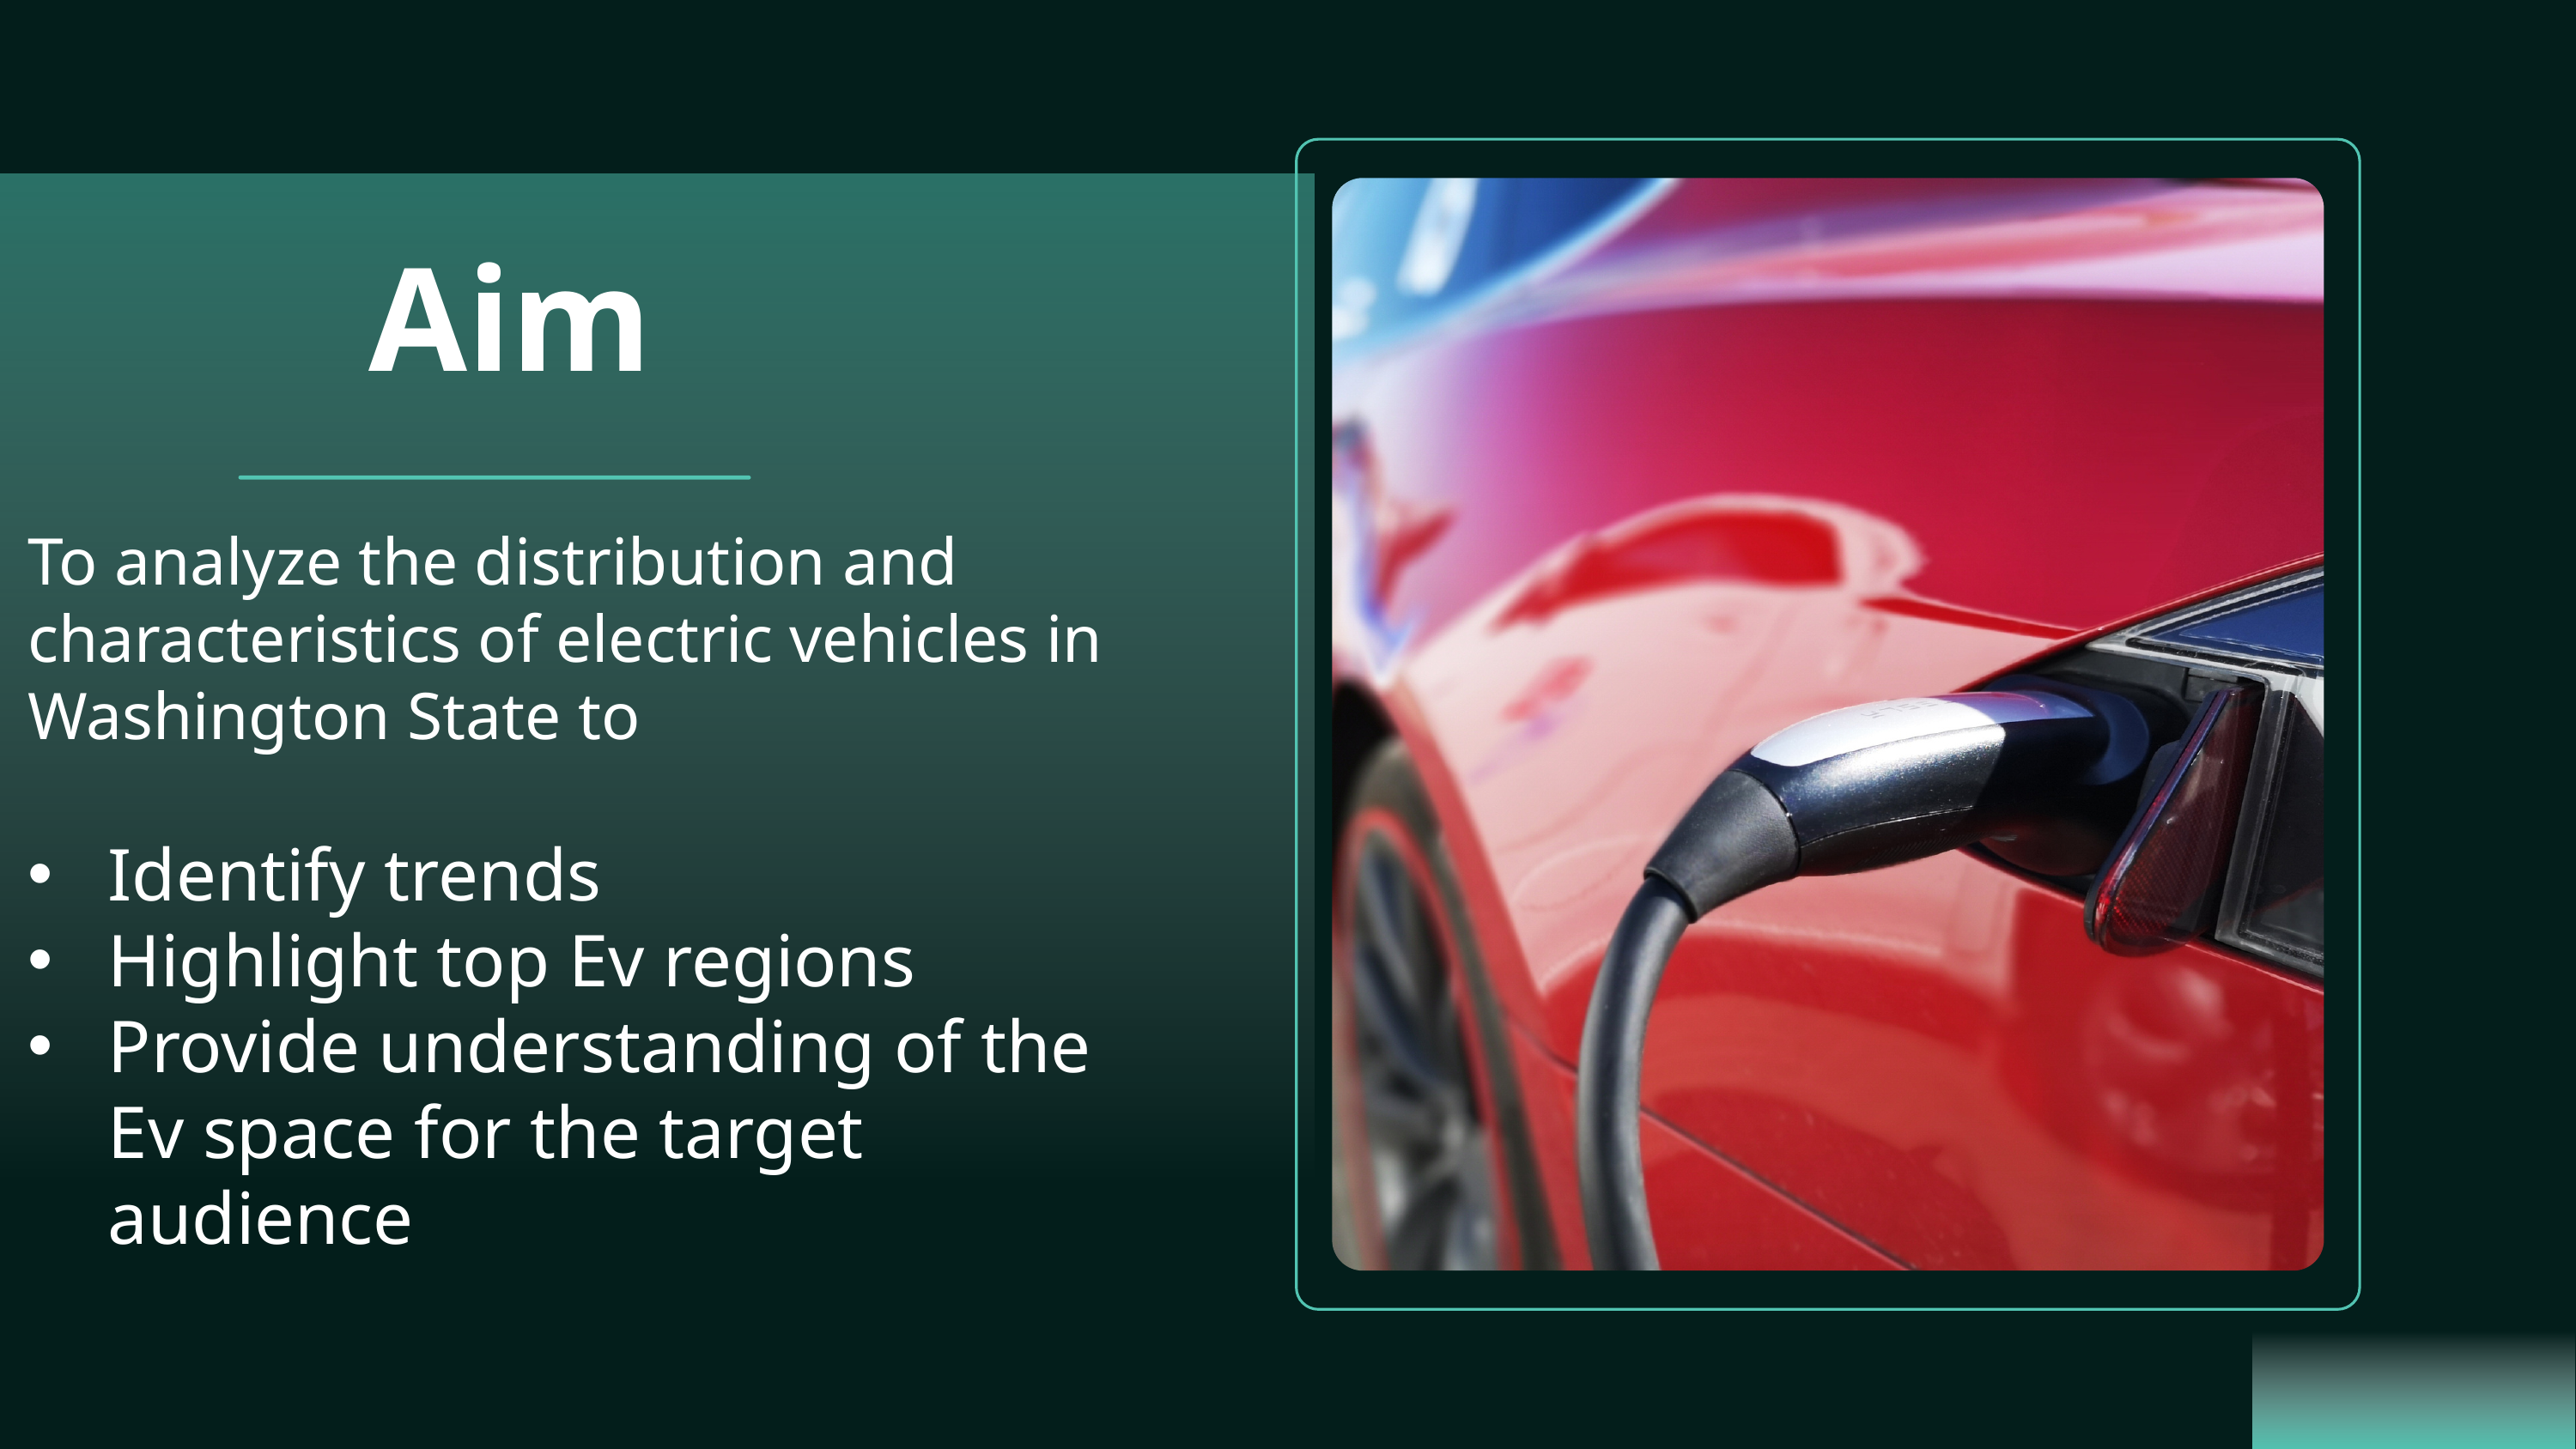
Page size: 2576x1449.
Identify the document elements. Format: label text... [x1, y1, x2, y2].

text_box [1332, 178, 2324, 1271]
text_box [2354, 1229, 2474, 1449]
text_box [1296, 138, 2360, 1310]
text_box To analyze the distribution and characteristics of electric vehicles in Washington State to Identify trends Highlight top Ev regions Provide understanding of the Ev space for the target audience [1048, 520, 1188, 1337]
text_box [27, 0, 1043, 1449]
